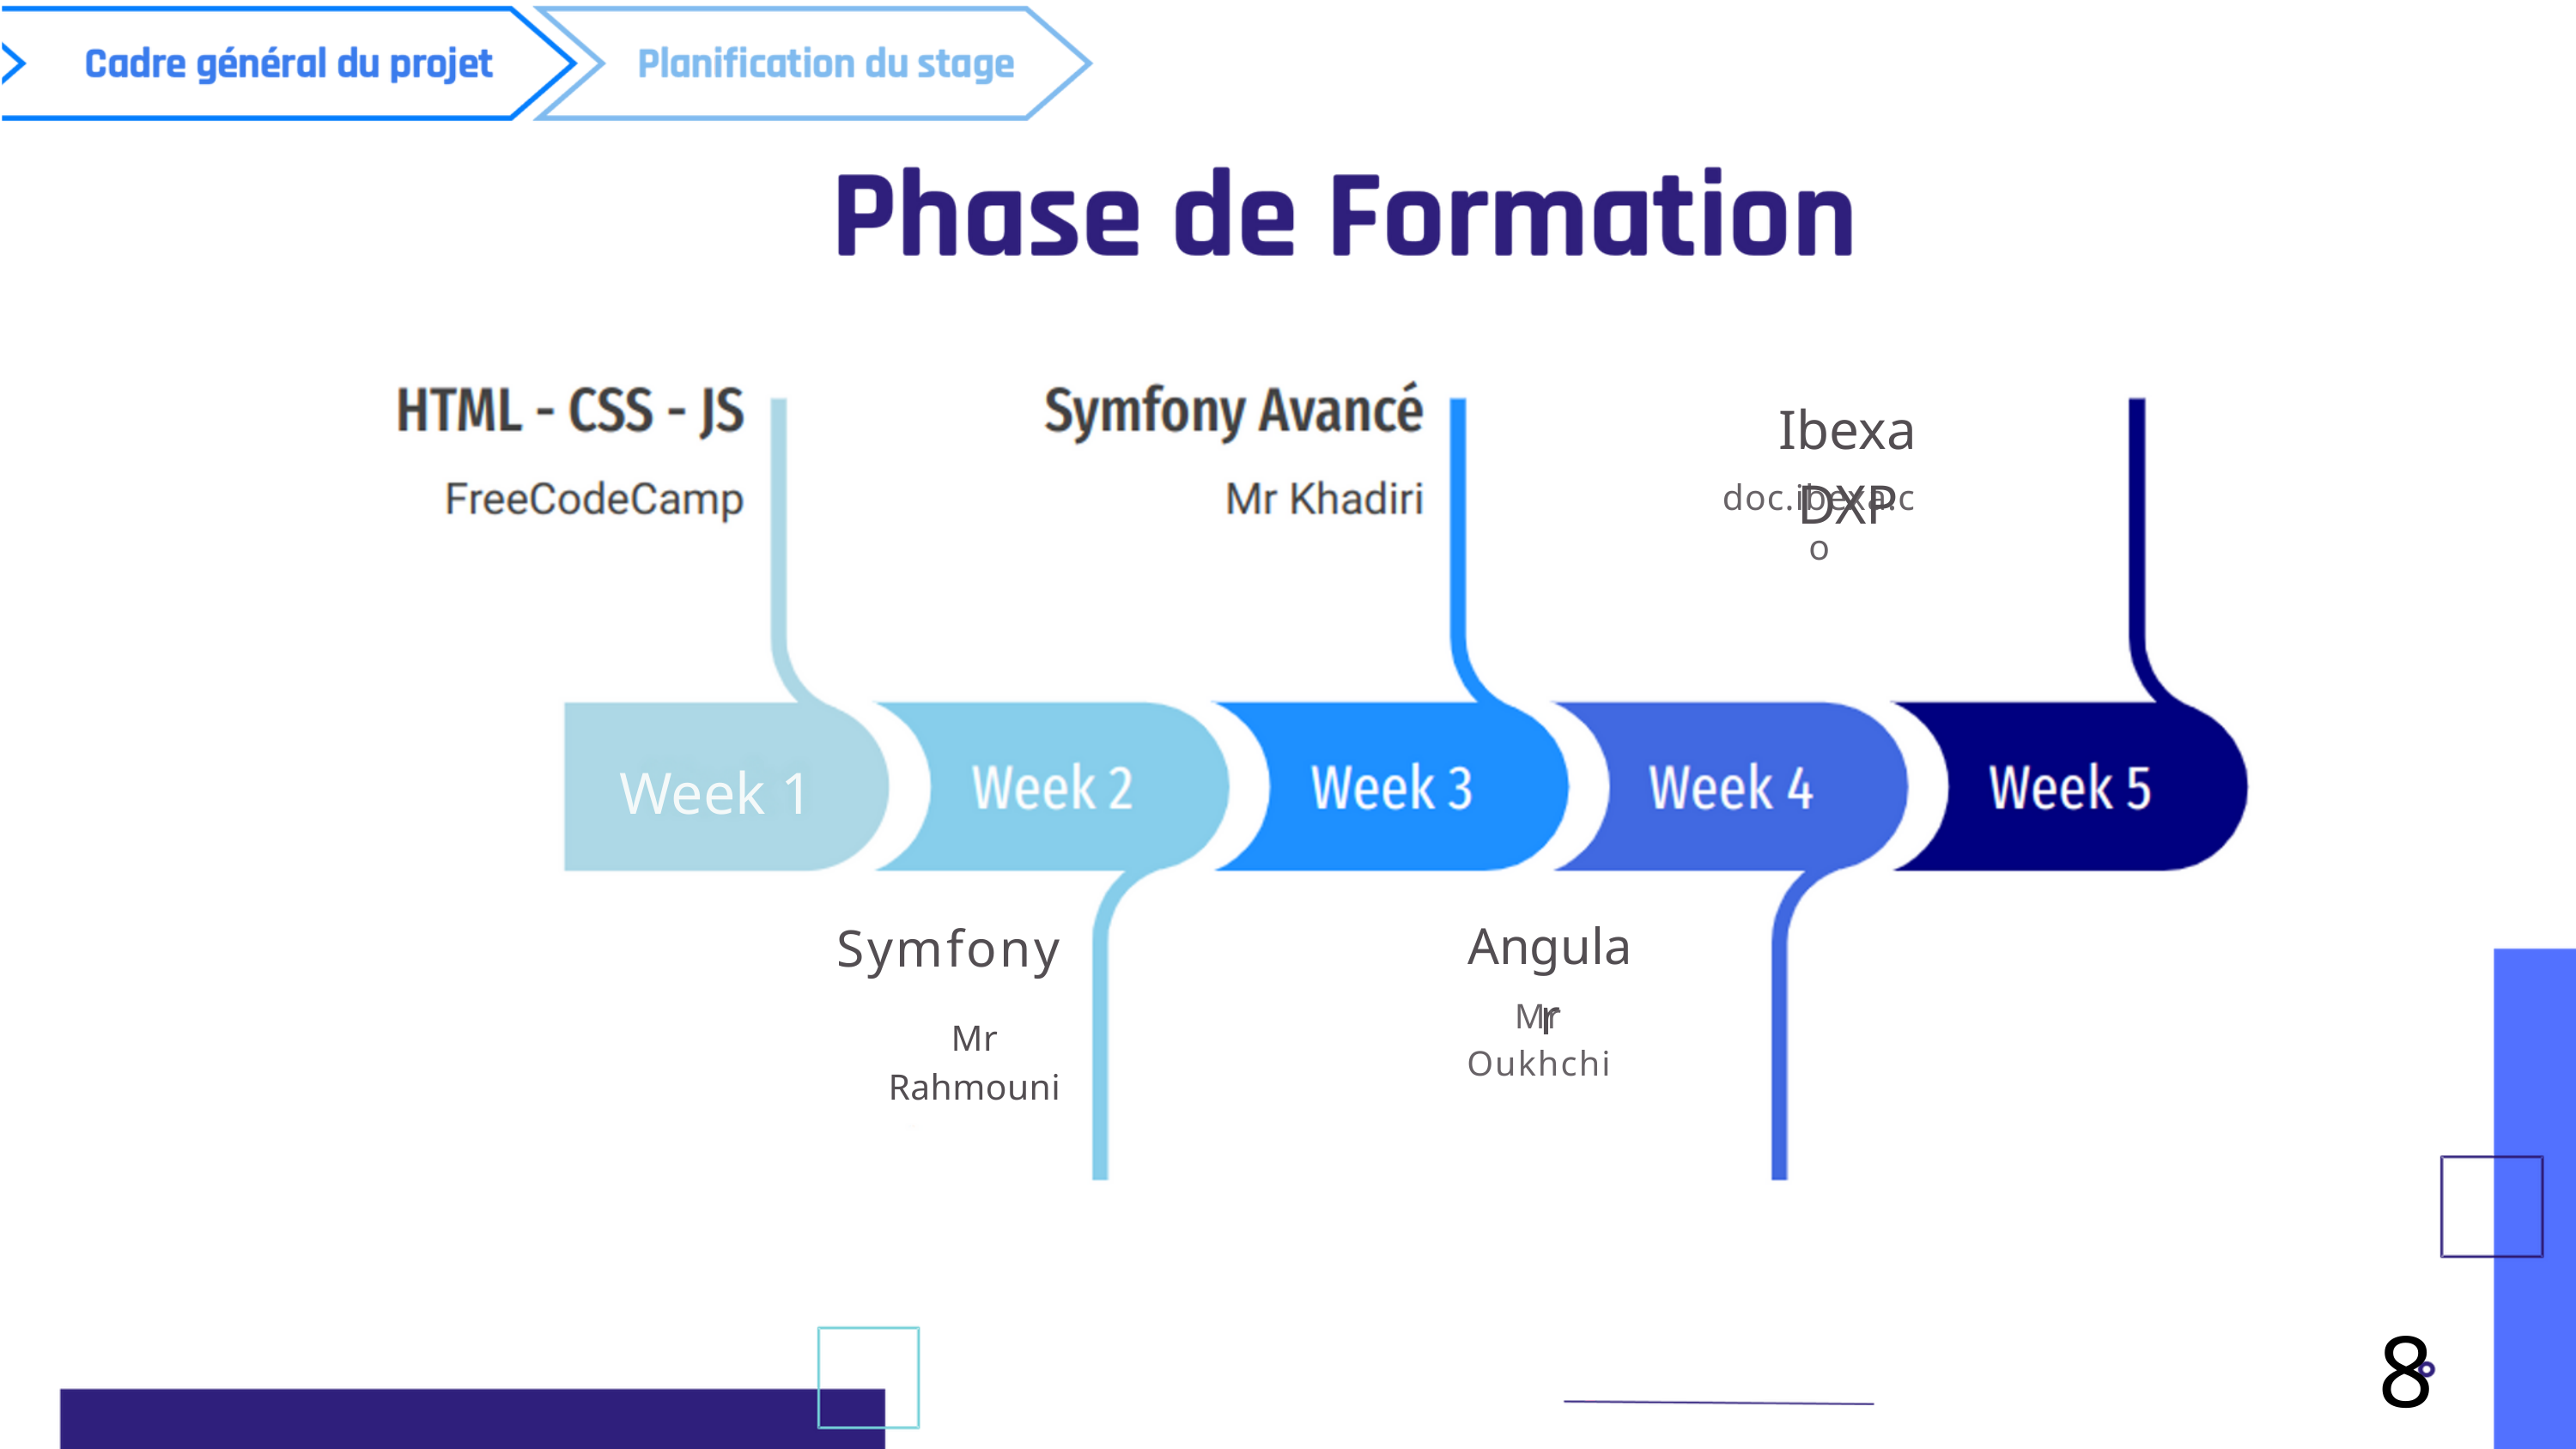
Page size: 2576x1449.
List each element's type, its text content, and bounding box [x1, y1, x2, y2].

text_box Angular [1465, 905, 1635, 988]
text_box Ibexa DXP [1738, 385, 1958, 536]
text_box doc.ibexa.co [1714, 468, 1924, 567]
text_box Week 1 [591, 745, 842, 826]
text_box [397, 336, 2260, 1210]
text_box [2, 5, 2576, 1449]
text_box 8 [2378, 1288, 2434, 1427]
text_box Mr Rahmouni [865, 1009, 1084, 1108]
text_box Mr Oukhchi [1443, 988, 1635, 1083]
text_box Symfony [823, 906, 1074, 978]
